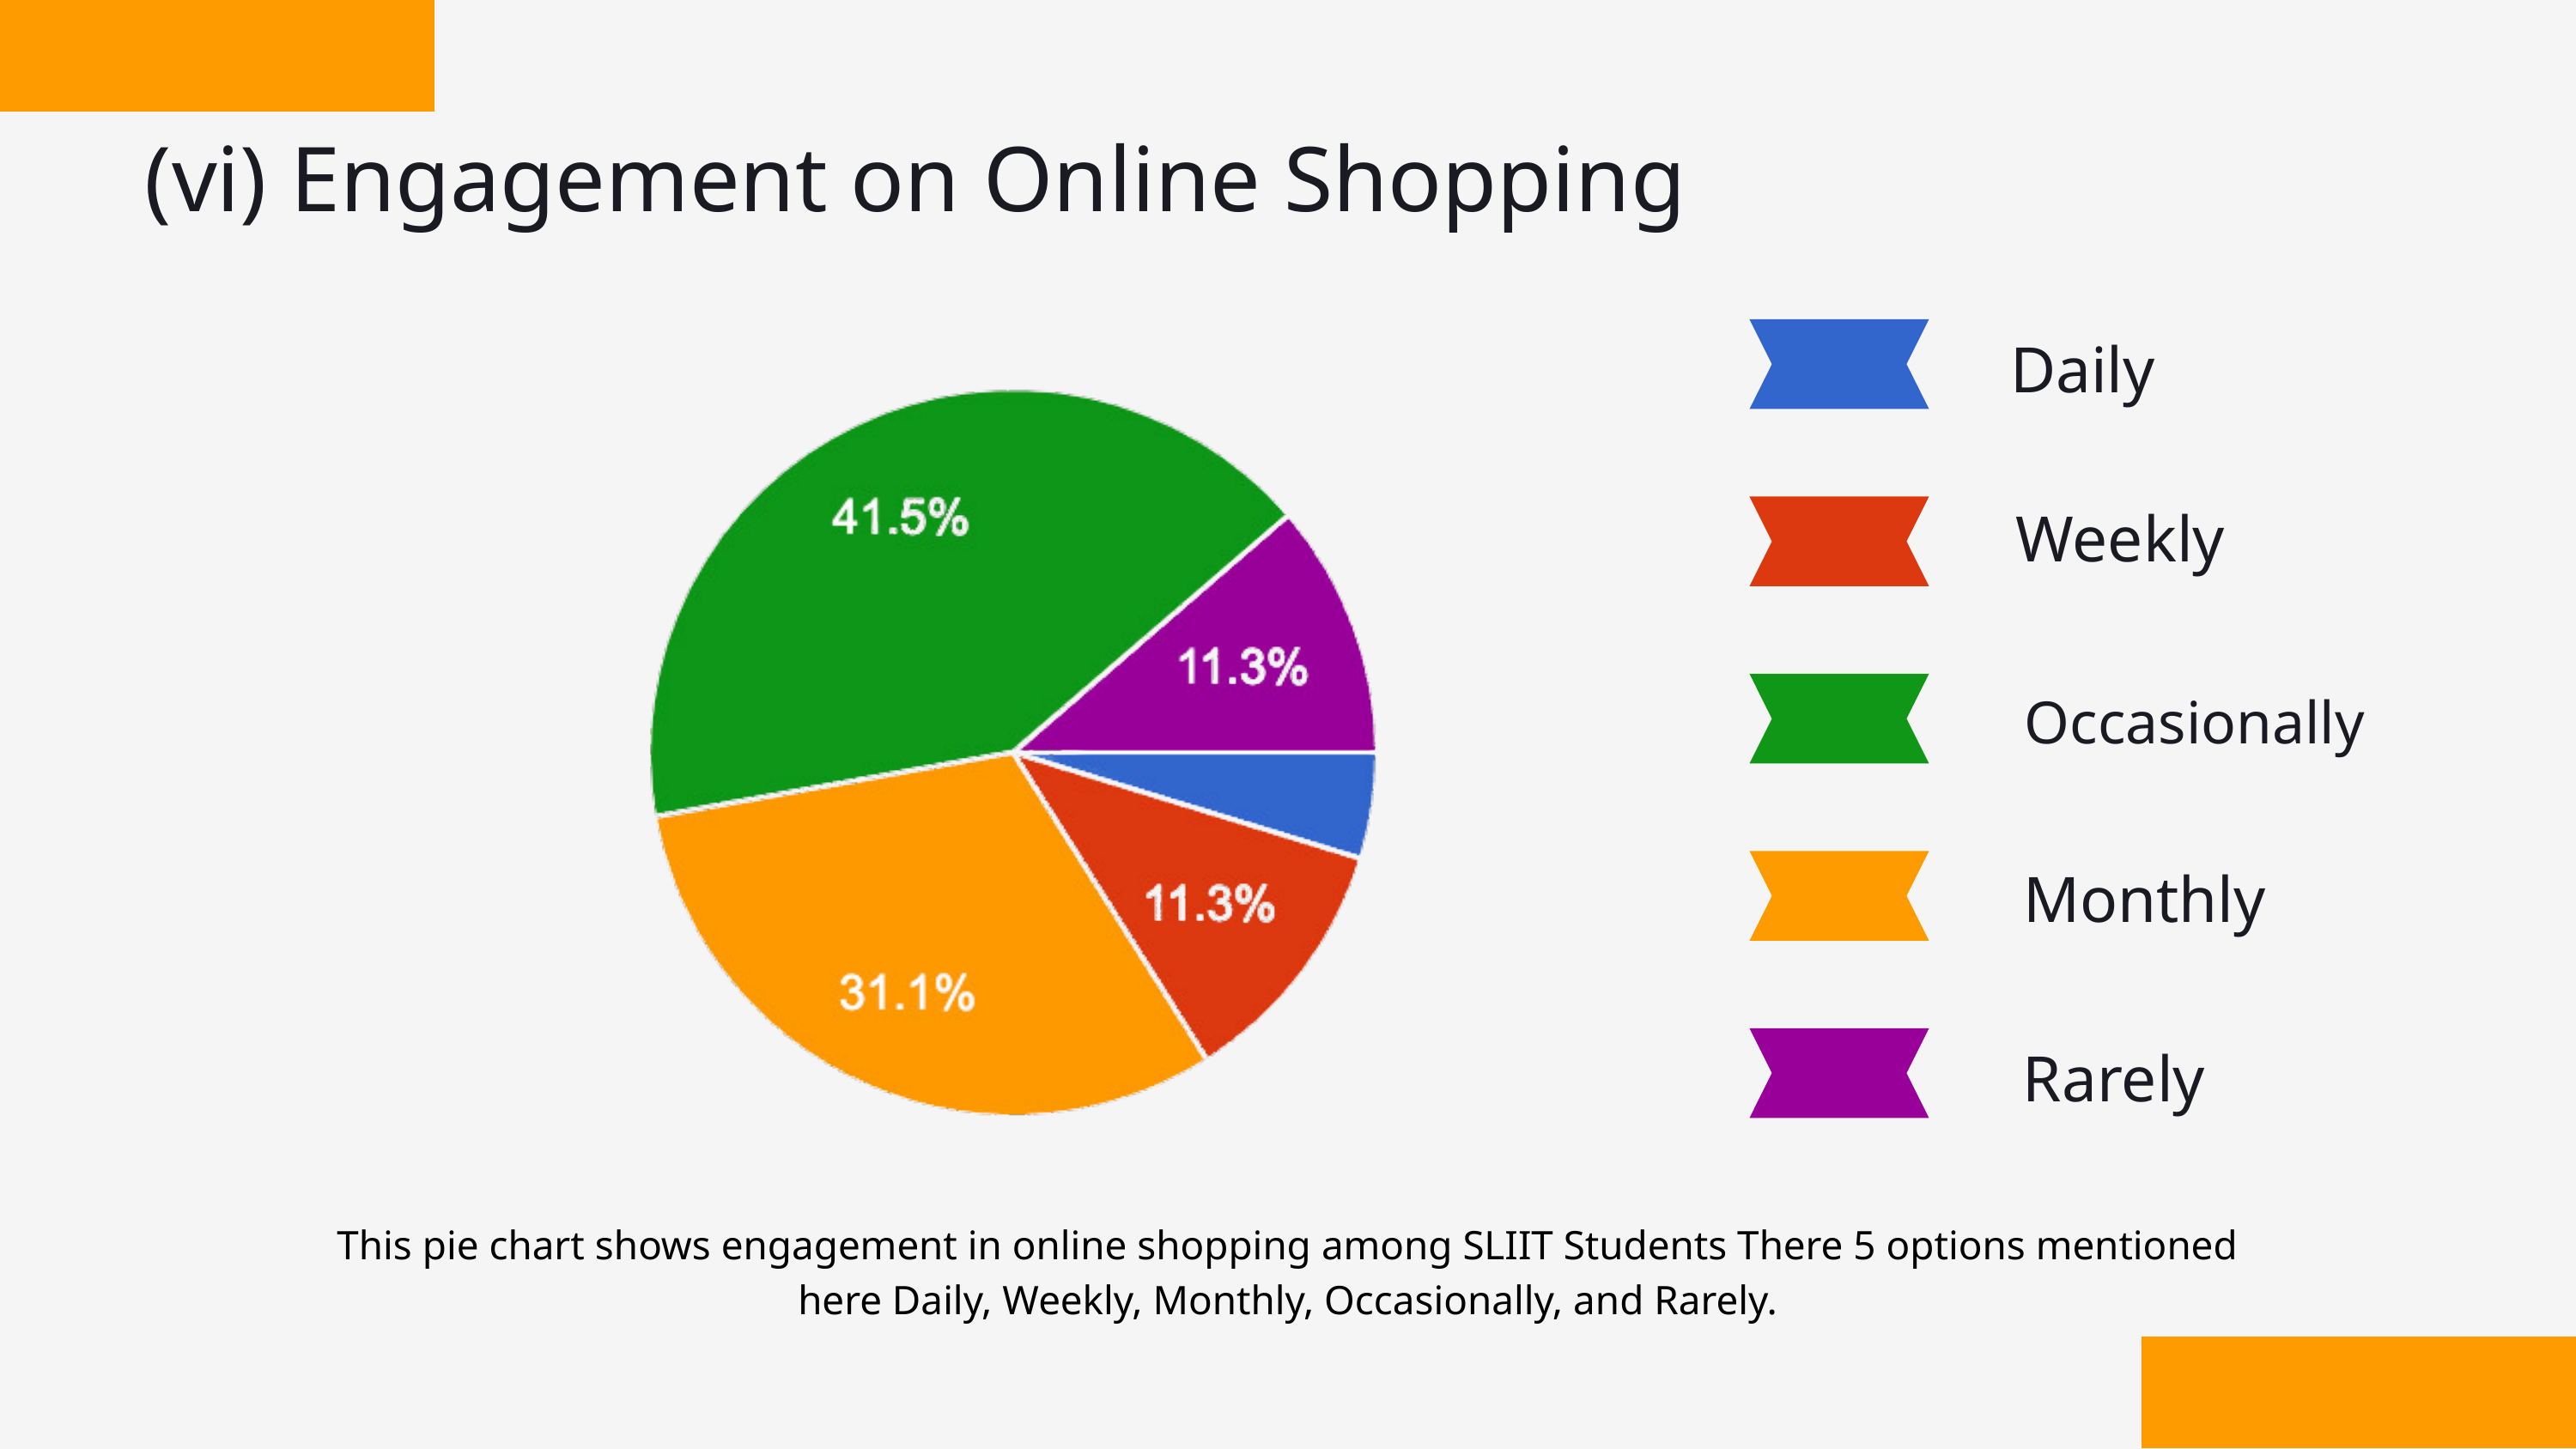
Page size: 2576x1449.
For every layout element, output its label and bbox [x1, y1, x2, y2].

text_box [0, 0, 2576, 1449]
